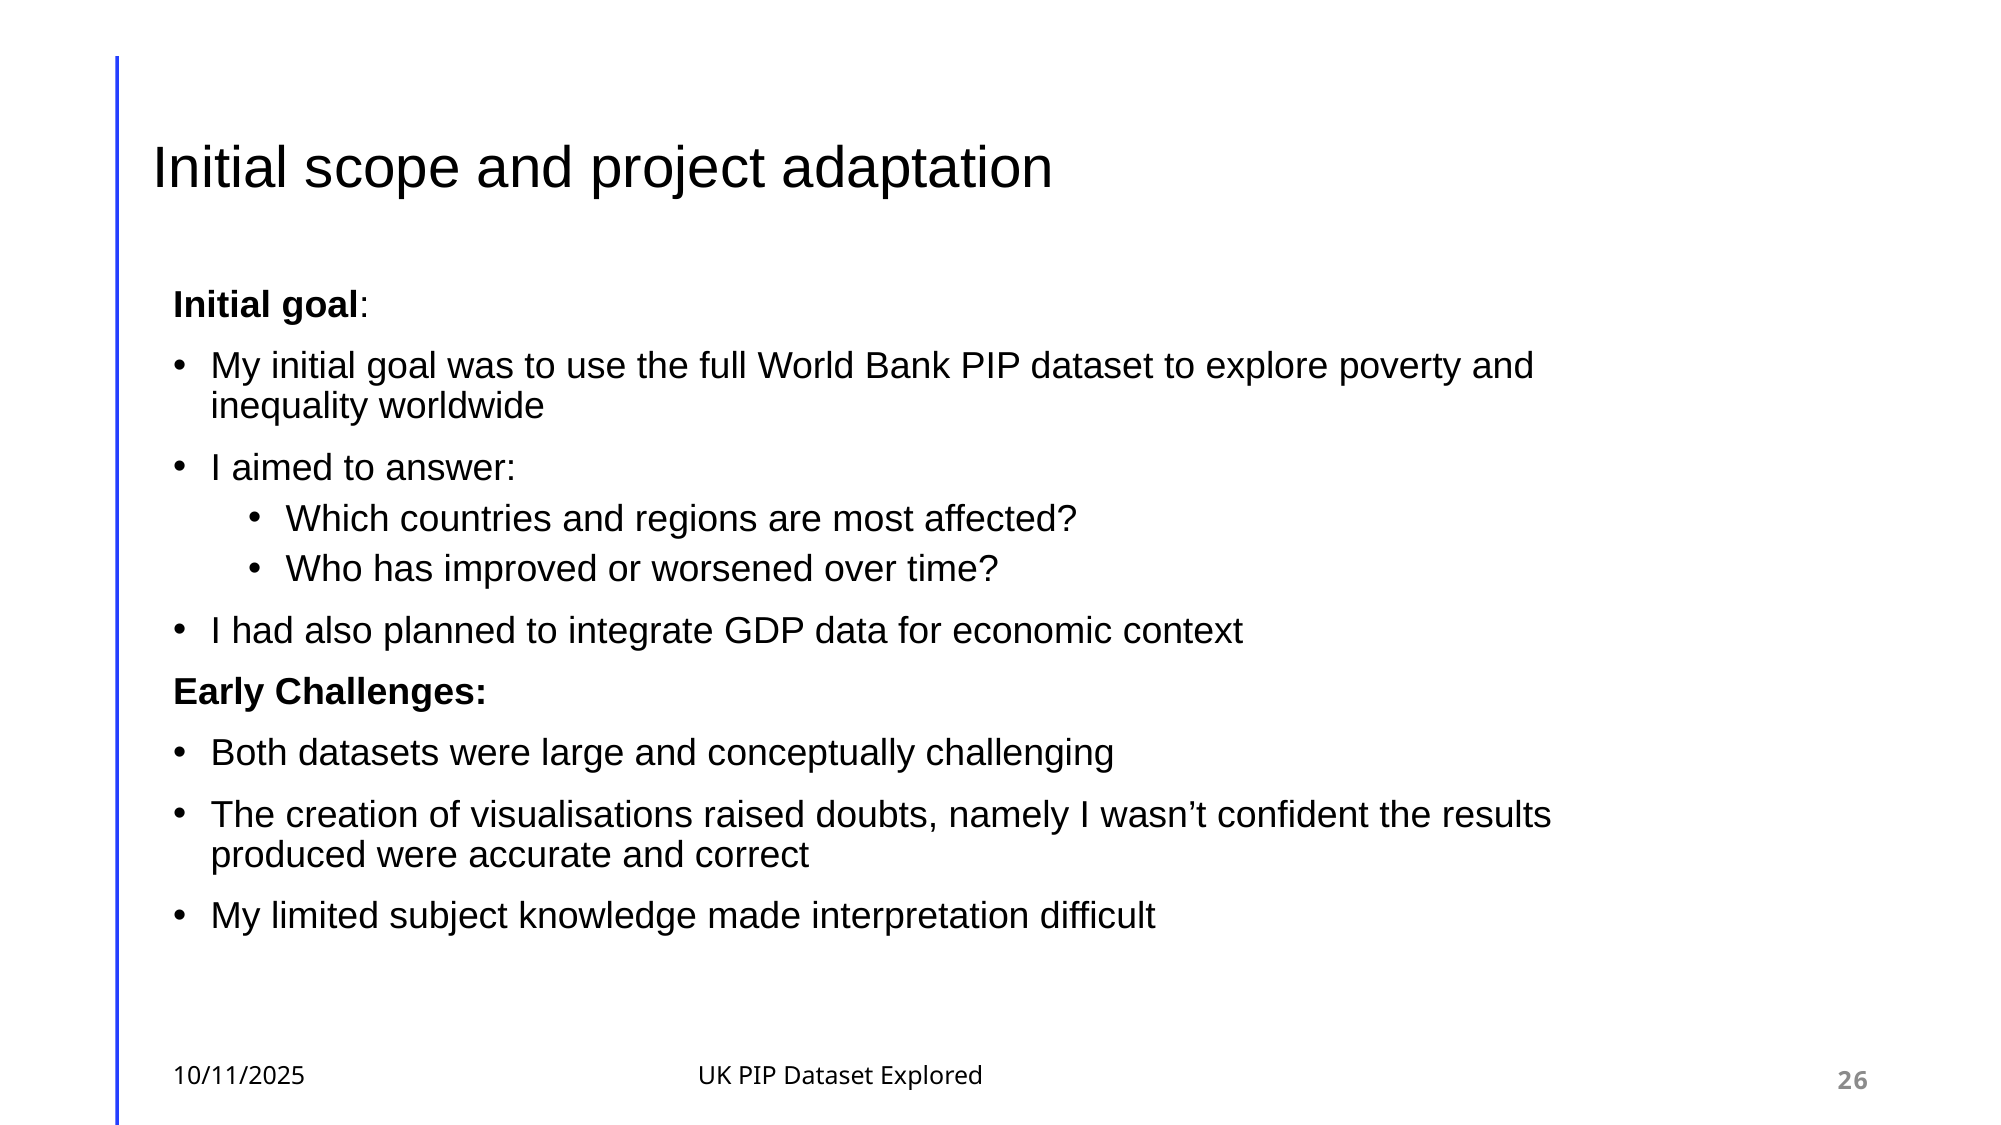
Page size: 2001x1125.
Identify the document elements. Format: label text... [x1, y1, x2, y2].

list Initial goal: My initial goal was to use the full World Bank PIP dataset to explore poverty and inequality worldwide I aimed to answer: Which countries and regions are most affected? Who has improved or worsened over time? I had also planned to integrate GDP data for economic context Early Challenges: Both datasets were large and conceptually challenging The creation of visualisations raised doubts, namely I wasn’t confident the results produced were accurate and correct My limited subject knowledge made interpretation difficult [158, 277, 1675, 992]
title Initial scope and project adaptation [137, 59, 1863, 278]
text_box 26 [1433, 1052, 1884, 1112]
text_box UK PIP Dataset Explored [683, 1052, 1359, 1112]
text_box 10/11/2025 [158, 1052, 609, 1112]
